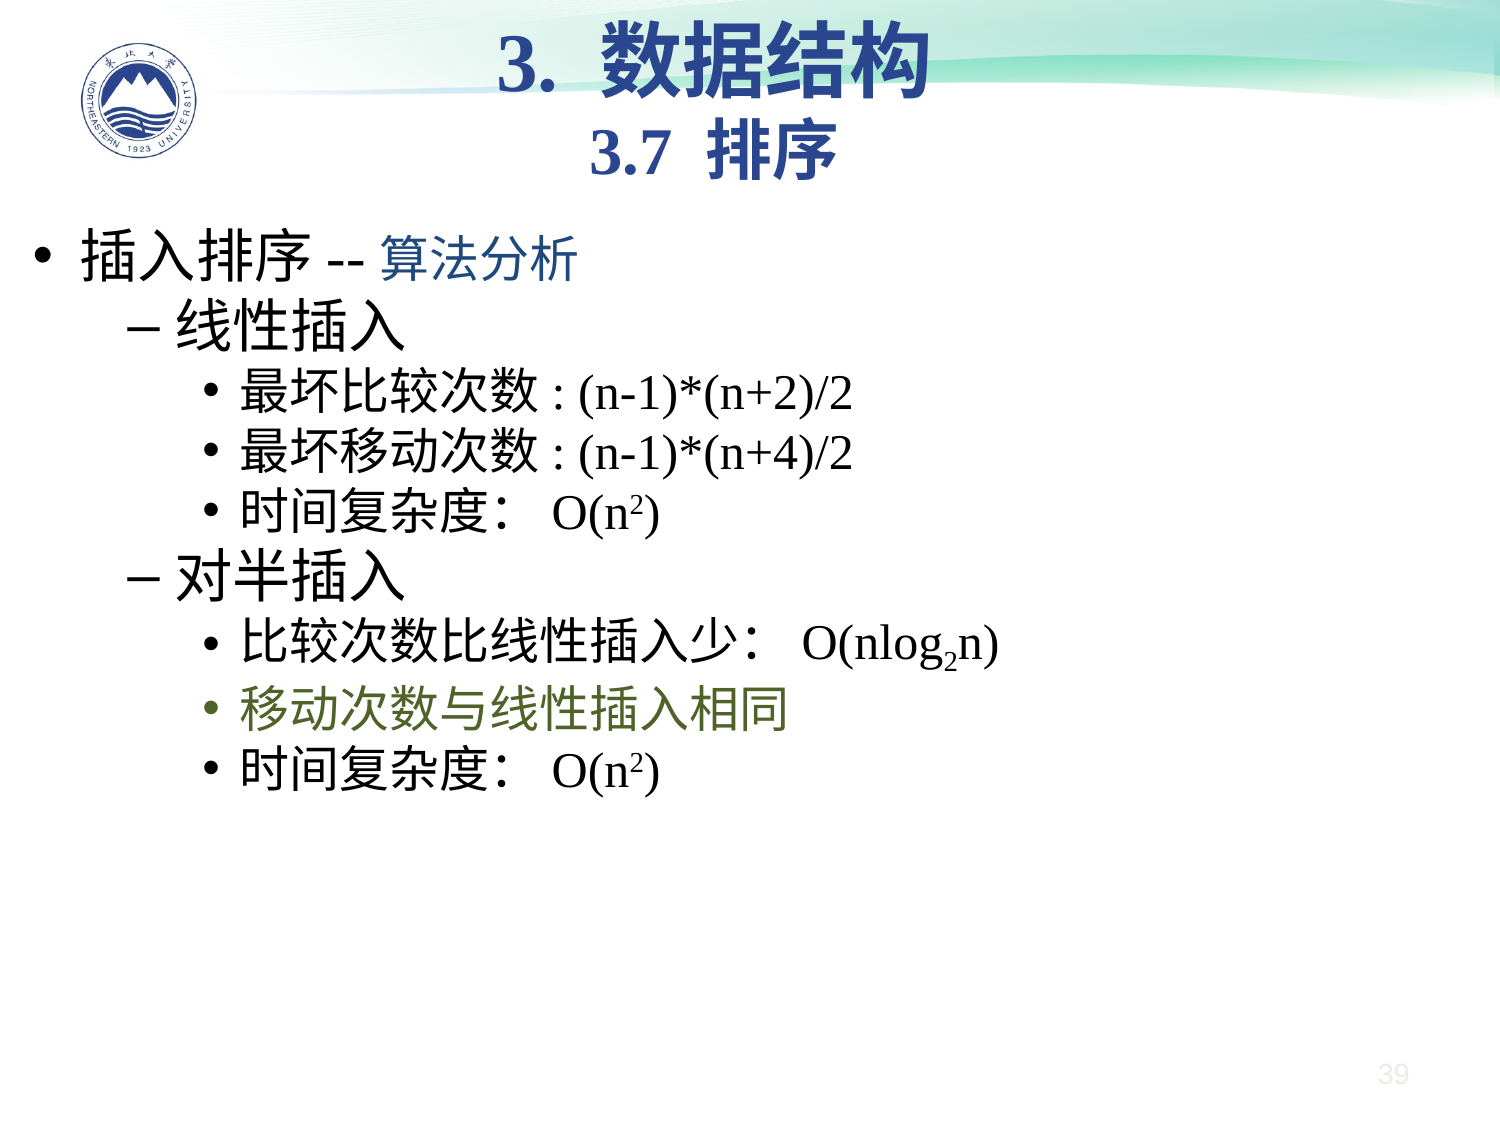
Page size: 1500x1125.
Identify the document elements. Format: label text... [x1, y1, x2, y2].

list 插入排序--算法分析 线性插入 最坏比较次数: (n-1)*(n+2)/2 最坏移动次数: (n-1)*(n+4)/2 时间复杂度：O(n2) 对半插入 比较次数比线性插入少：O(nlog2n) 移动次数与线性插入相同 时间复杂度：O(n2) [17, 211, 1500, 1047]
picture [0, 0, 1500, 1125]
slide_number 39 [1074, 1042, 1425, 1103]
text_box 3. 数据结构 3.7 排序 [76, 0, 1352, 196]
